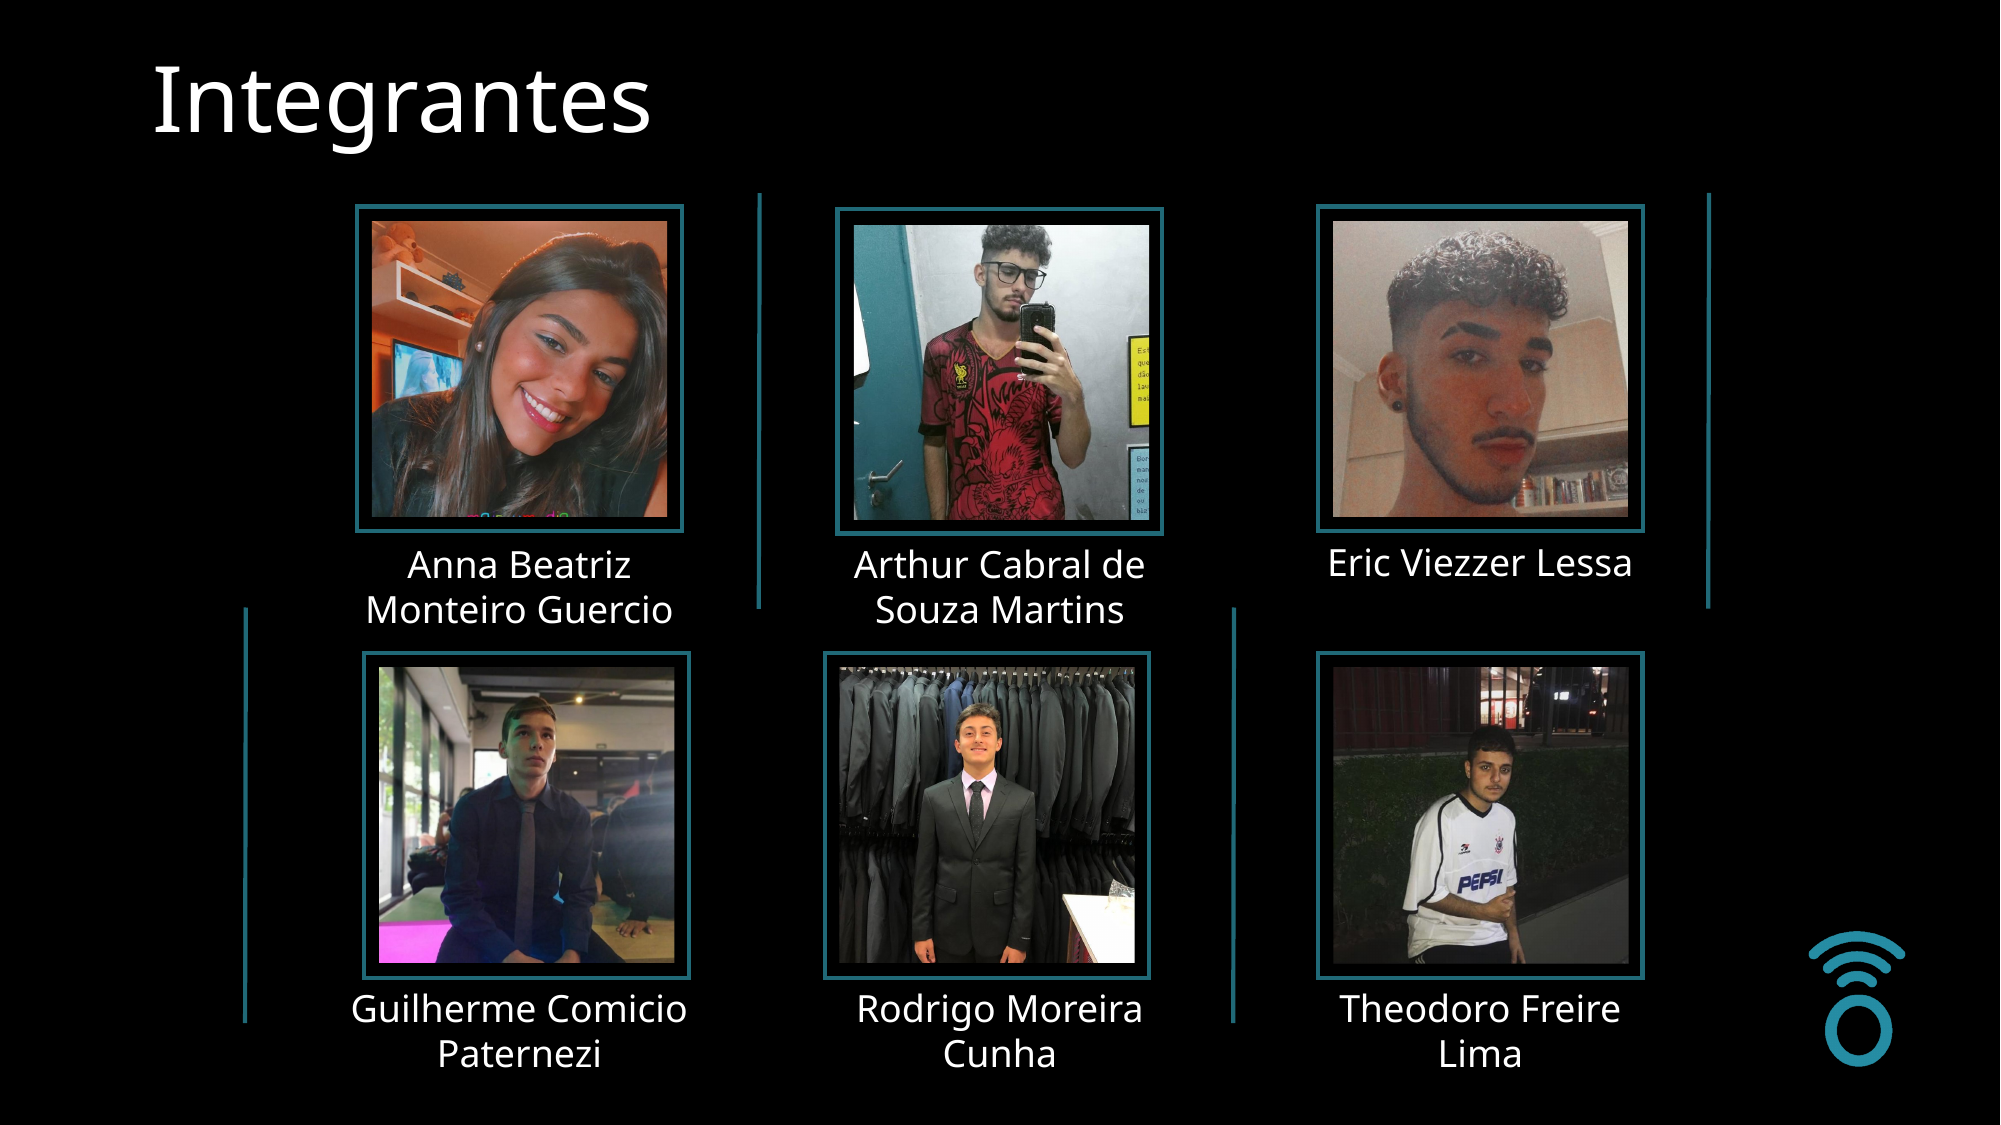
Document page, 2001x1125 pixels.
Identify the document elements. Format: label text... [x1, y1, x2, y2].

text_box [975, 537, 1025, 588]
picture [379, 667, 675, 963]
text_box Guilherme Comicio Paternezi [324, 977, 715, 1083]
text_box Arthur Cabral de Souza Martins [804, 533, 1196, 639]
picture [371, 221, 668, 517]
title Integrantes [137, 0, 1863, 212]
picture [1783, 914, 1942, 1078]
picture [839, 667, 1135, 963]
text_box Theodoro Freire Lima [1285, 977, 1676, 1083]
text_box [1317, 205, 1644, 532]
text_box [1317, 652, 1644, 979]
text_box Eric Viezzer Lessa [1285, 531, 1676, 591]
text_box Anna Beatriz Monteiro Guercio [324, 533, 715, 639]
picture [853, 224, 1150, 520]
text_box [356, 205, 683, 532]
text_box [363, 652, 690, 979]
text_box Rodrigo Moreira Cunha [804, 977, 1196, 1083]
text_box [824, 652, 1150, 979]
text_box [836, 208, 1163, 535]
picture [1333, 667, 1629, 964]
picture [1332, 221, 1628, 517]
